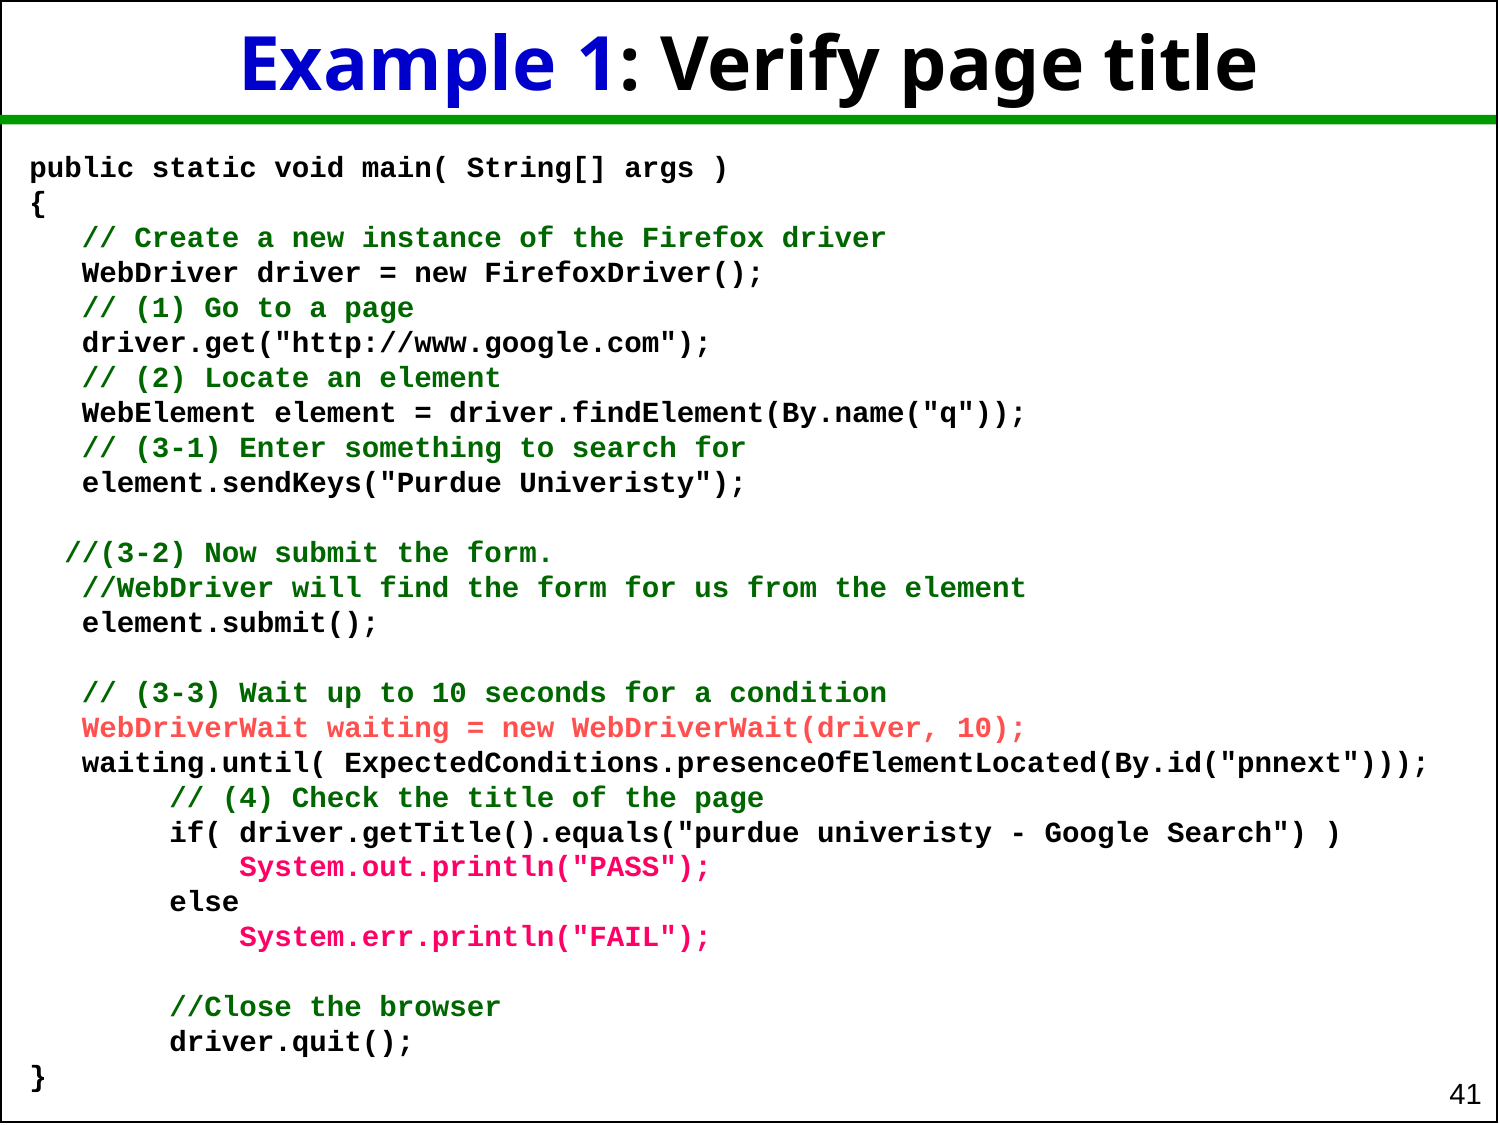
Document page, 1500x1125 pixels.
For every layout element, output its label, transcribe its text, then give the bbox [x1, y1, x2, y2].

slide_number 41 [1184, 1077, 1498, 1118]
title Example 1: Verify page title [14, 7, 1483, 125]
text_box public static void main( String[] args ) { // Create a new instance of the Firefox driver WebDriver driver = new FirefoxDriver(); // (1) Go to a page driver.get("http://www.google.com"); // (2) Locate an element WebElement element = driver.findElement(By.name("q")); // (3-1) Enter something to search for element.sendKeys("Purdue Univeristy"); //(3-2) Now submit the form. //WebDriver will find the form for us from the element element.submit(); // (3-3) Wait up to 10 seconds for a condition WebDriverWait waiting = new WebDriverWait(driver, 10); waiting.until( ExpectedConditions.presenceOfElementLocated(By.id("pnnext"))); // (4) Check the title of the page if( driver.getTitle().equals("purdue univeristy - Google Search") ) System.out.println("PASS"); else System.err.println("FAIL"); //Close the browser driver.quit(); } [14, 141, 1483, 1100]
